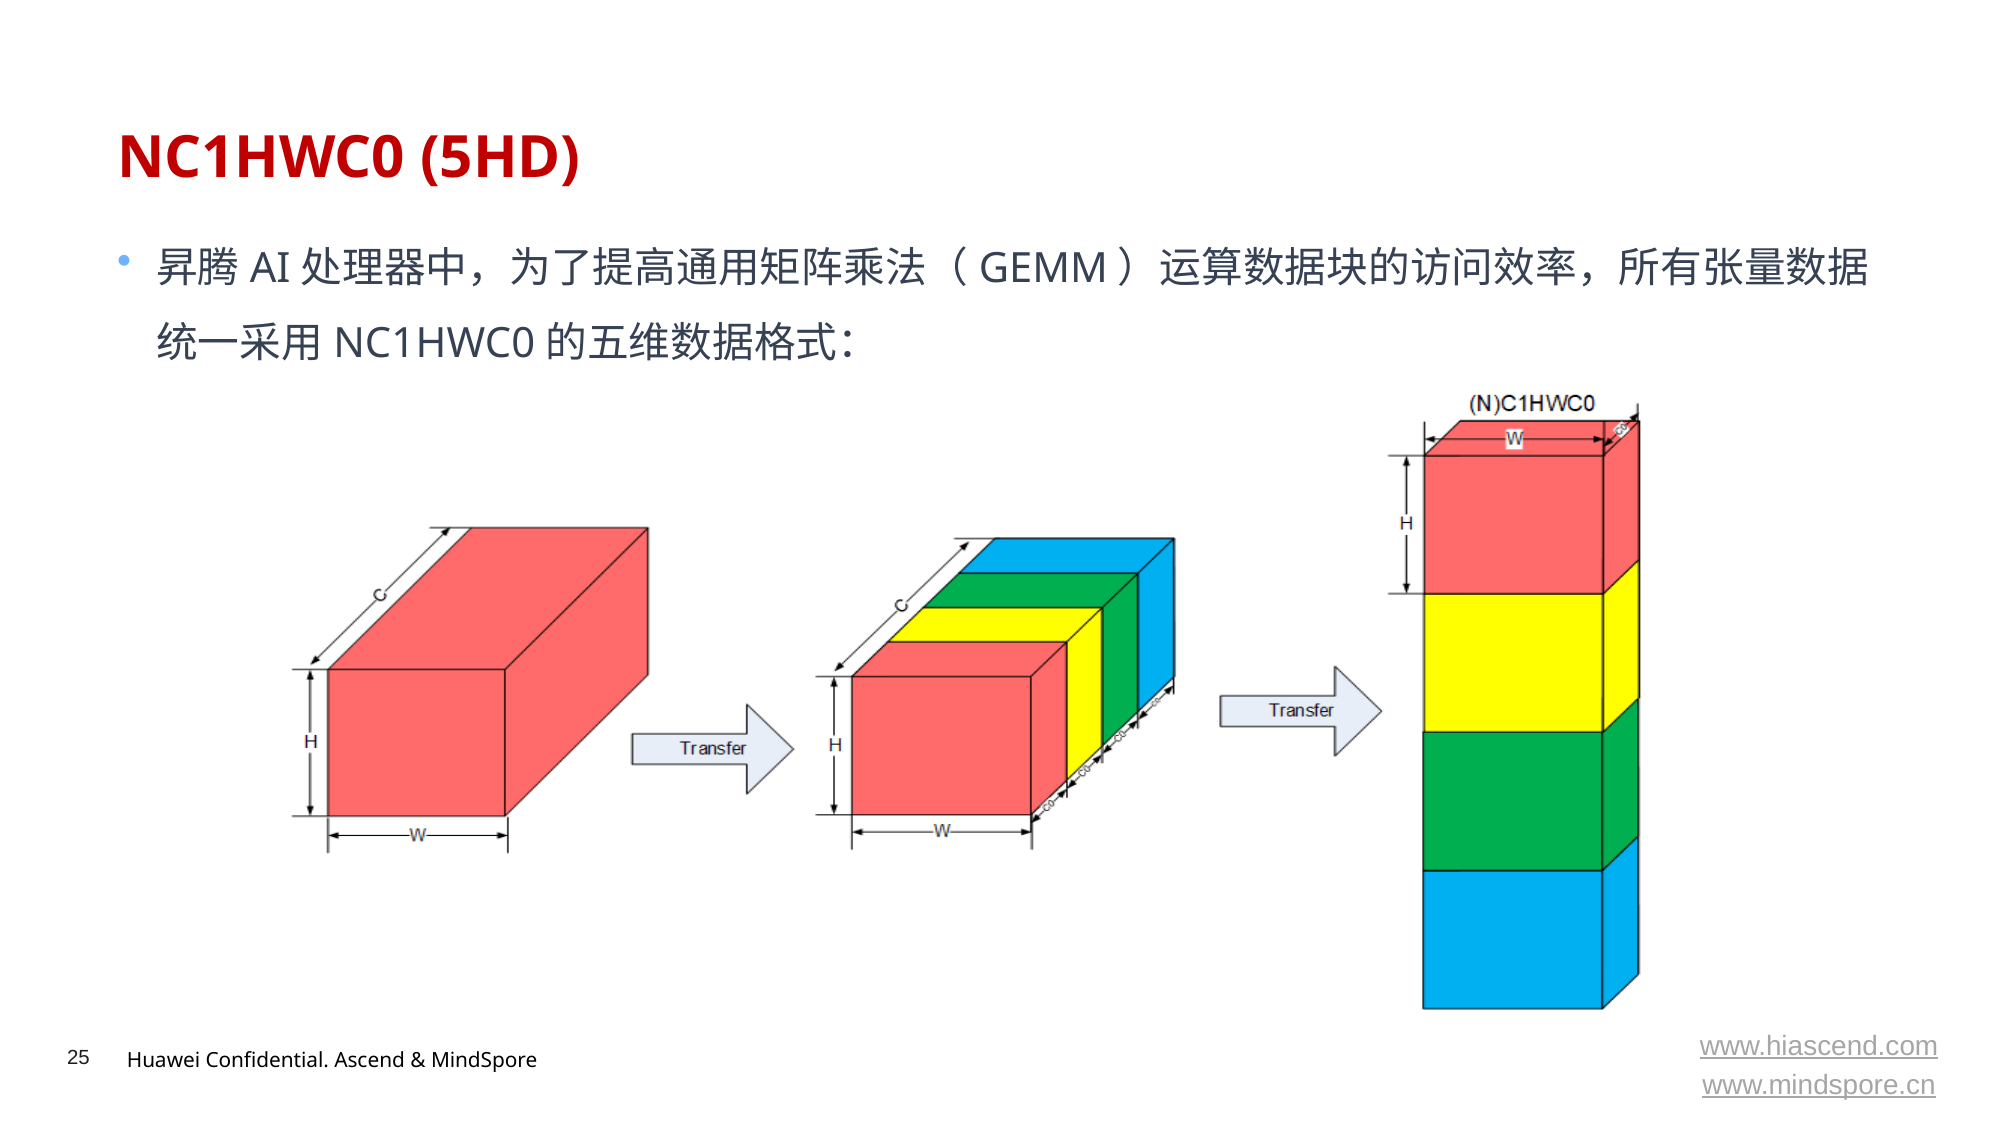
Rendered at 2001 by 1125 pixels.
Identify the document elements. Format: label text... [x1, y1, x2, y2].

list 昇腾AI处理器中，为了提高通用矩阵乘法（GEMM）运算数据块的访问效率，所有张量数据统一采用NC1HWC0的五维数据格式： [102, 208, 1901, 965]
title NC1HWC0 (5HD) [102, 111, 1901, 208]
picture [291, 384, 1642, 1011]
